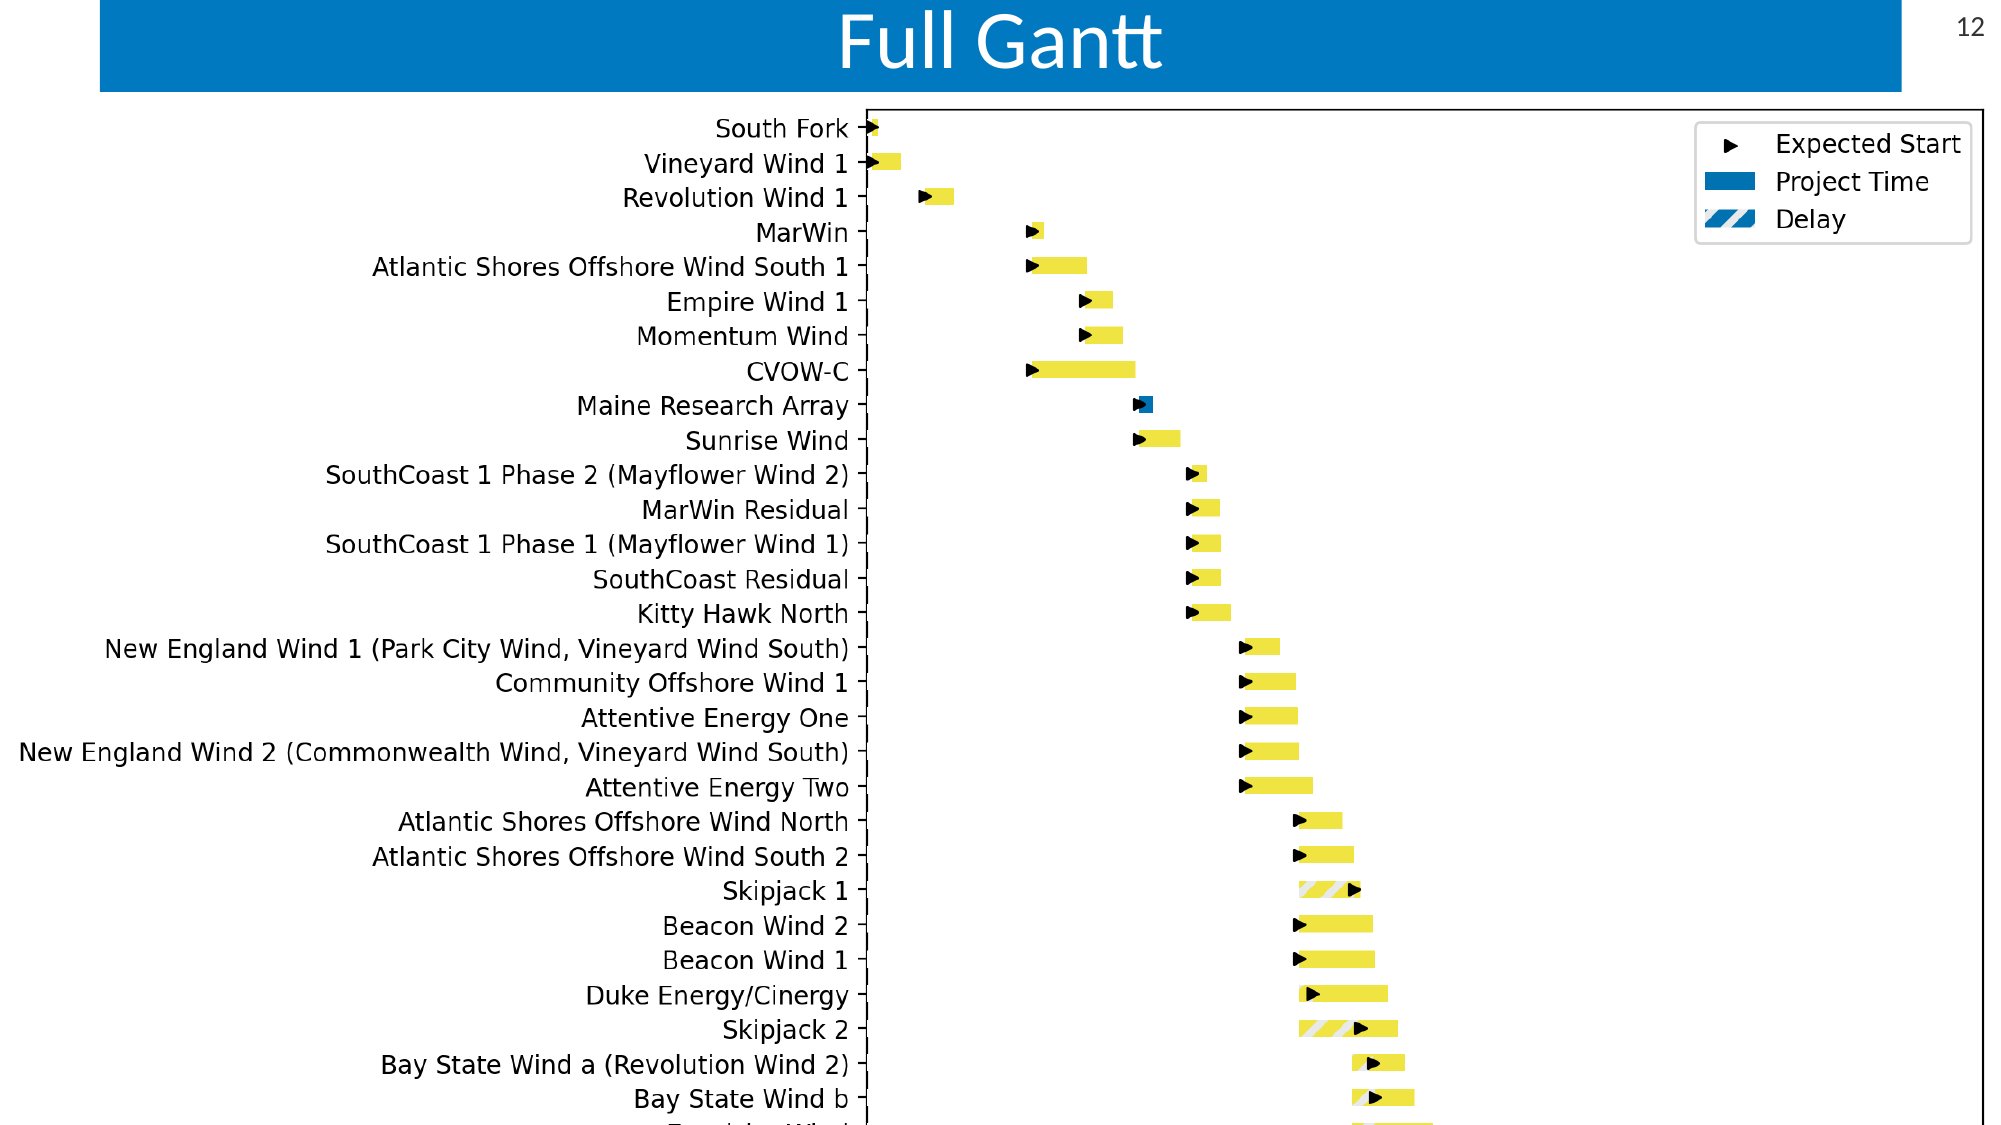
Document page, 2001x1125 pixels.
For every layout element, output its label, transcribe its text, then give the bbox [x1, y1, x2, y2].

title Full Gantt [99, 0, 1902, 89]
picture [0, 92, 2000, 1125]
